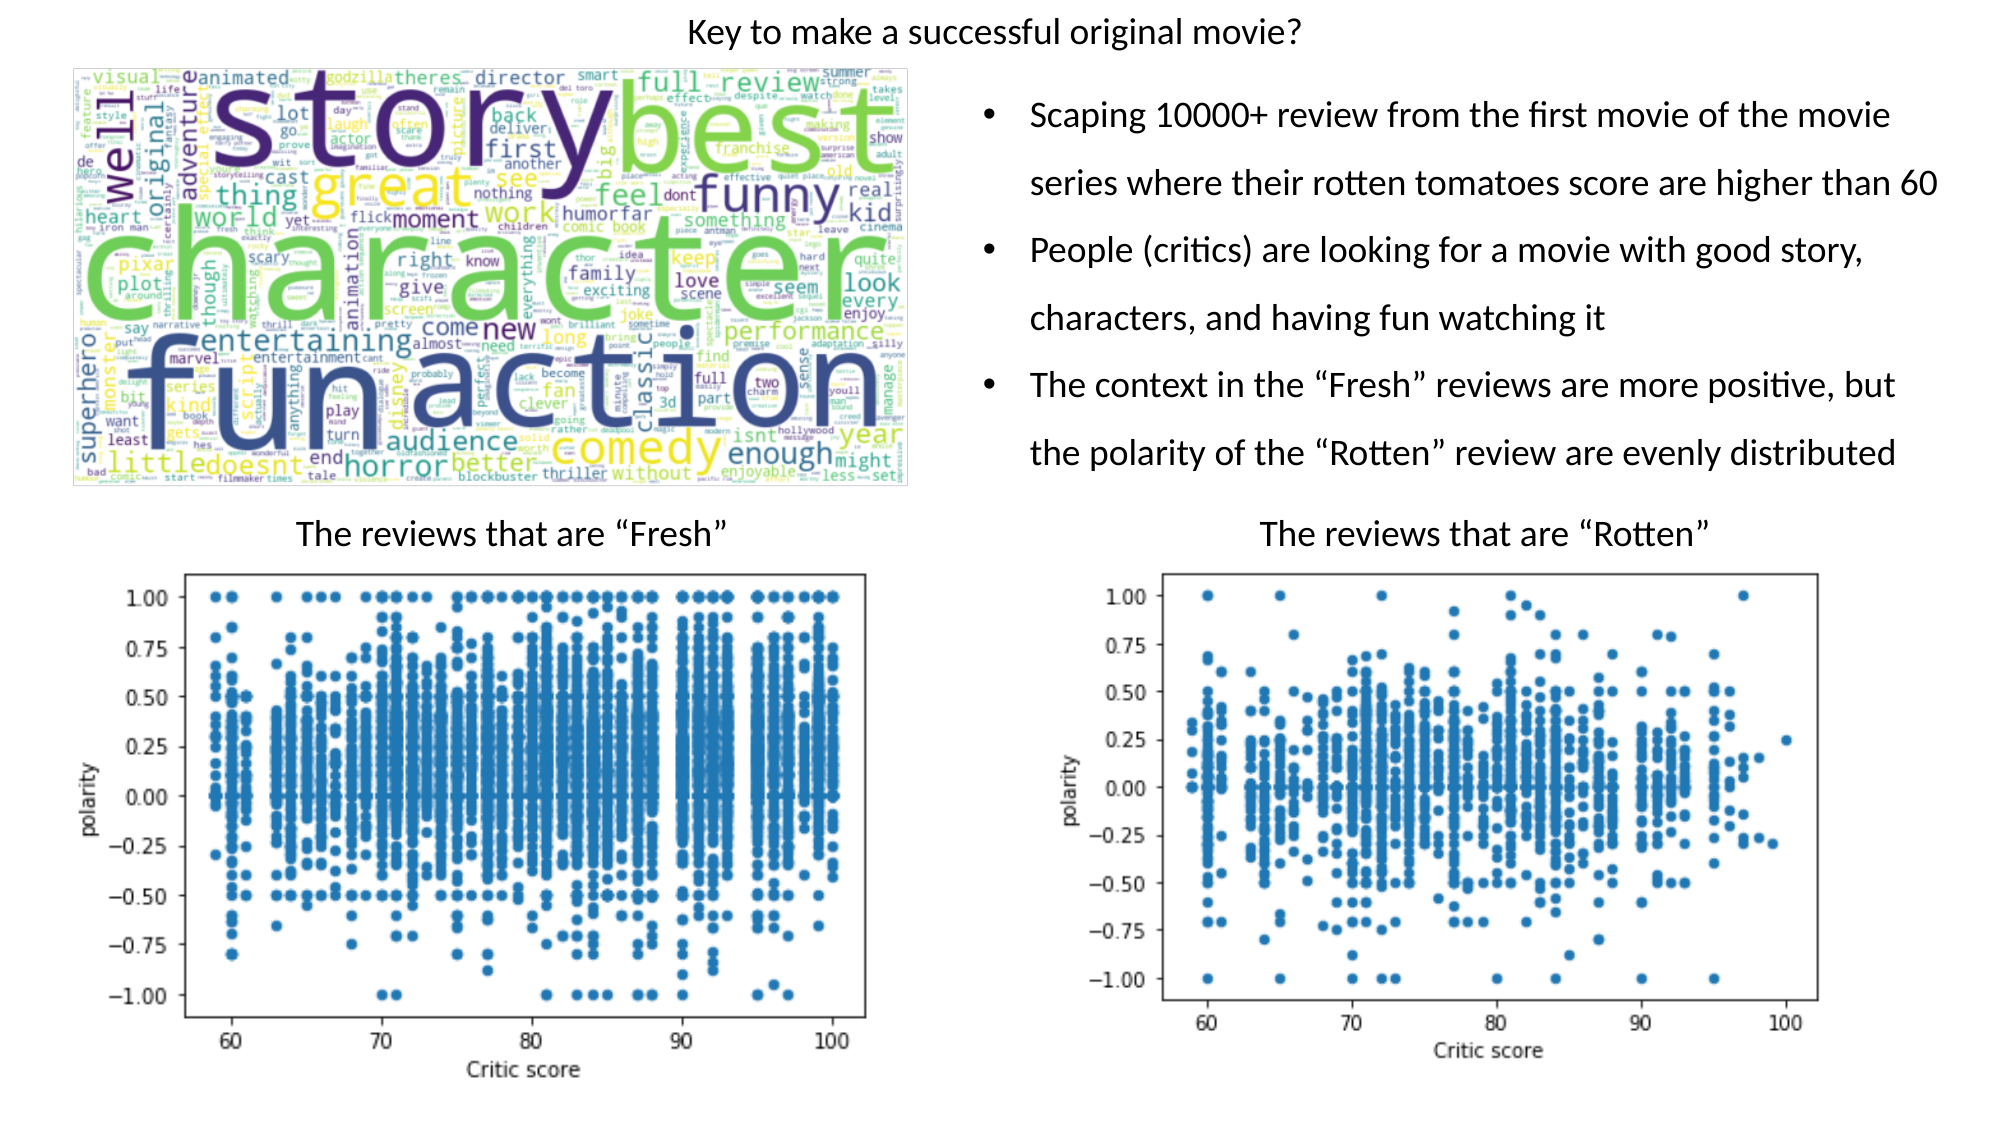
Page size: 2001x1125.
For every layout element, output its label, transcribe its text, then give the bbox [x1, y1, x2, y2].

text_box Scaping 10000+ review from the first movie of the movie series where their rotten tomatoes score are higher than 60 People (critics) are looking for a movie with good story, characters, and having fun watching it The context in the “Fresh” reviews are more positive, but the polarity of the “Rotten” review are evenly distributed [968, 60, 1967, 548]
text_box Key to make a successful original movie? [672, 0, 1328, 60]
picture [65, 562, 877, 1094]
picture [1047, 562, 1829, 1074]
text_box The reviews that are “Rotten” [1244, 501, 1735, 562]
text_box The reviews that are “Fresh” [281, 501, 753, 562]
picture [65, 60, 915, 495]
